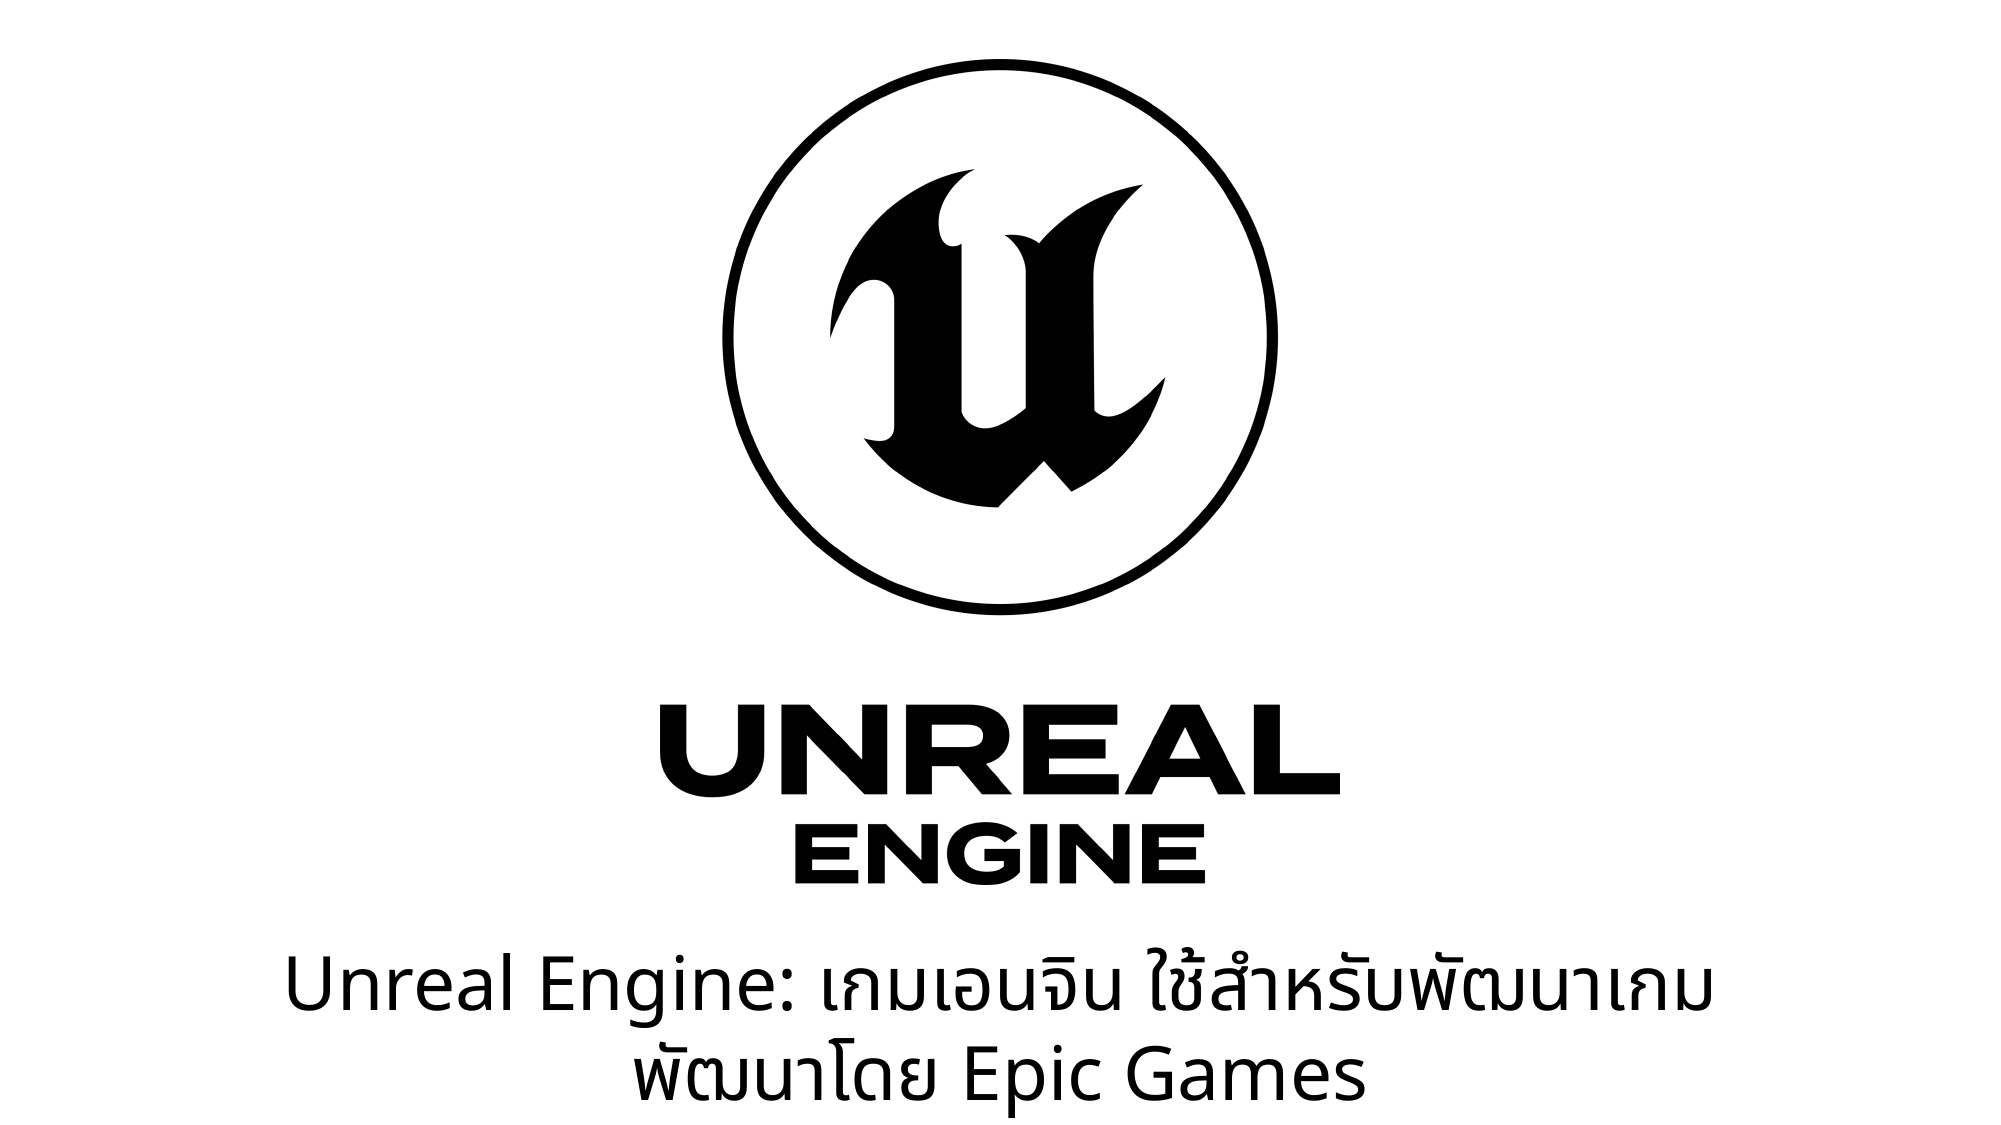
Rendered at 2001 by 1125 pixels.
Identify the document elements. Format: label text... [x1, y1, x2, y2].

picture [659, 59, 1340, 886]
text_box Unreal Engine: เกมเอนจิน ใช้สำหรับพัฒนาเกม พัฒนาโดย Epic Games [207, 928, 1793, 1123]
